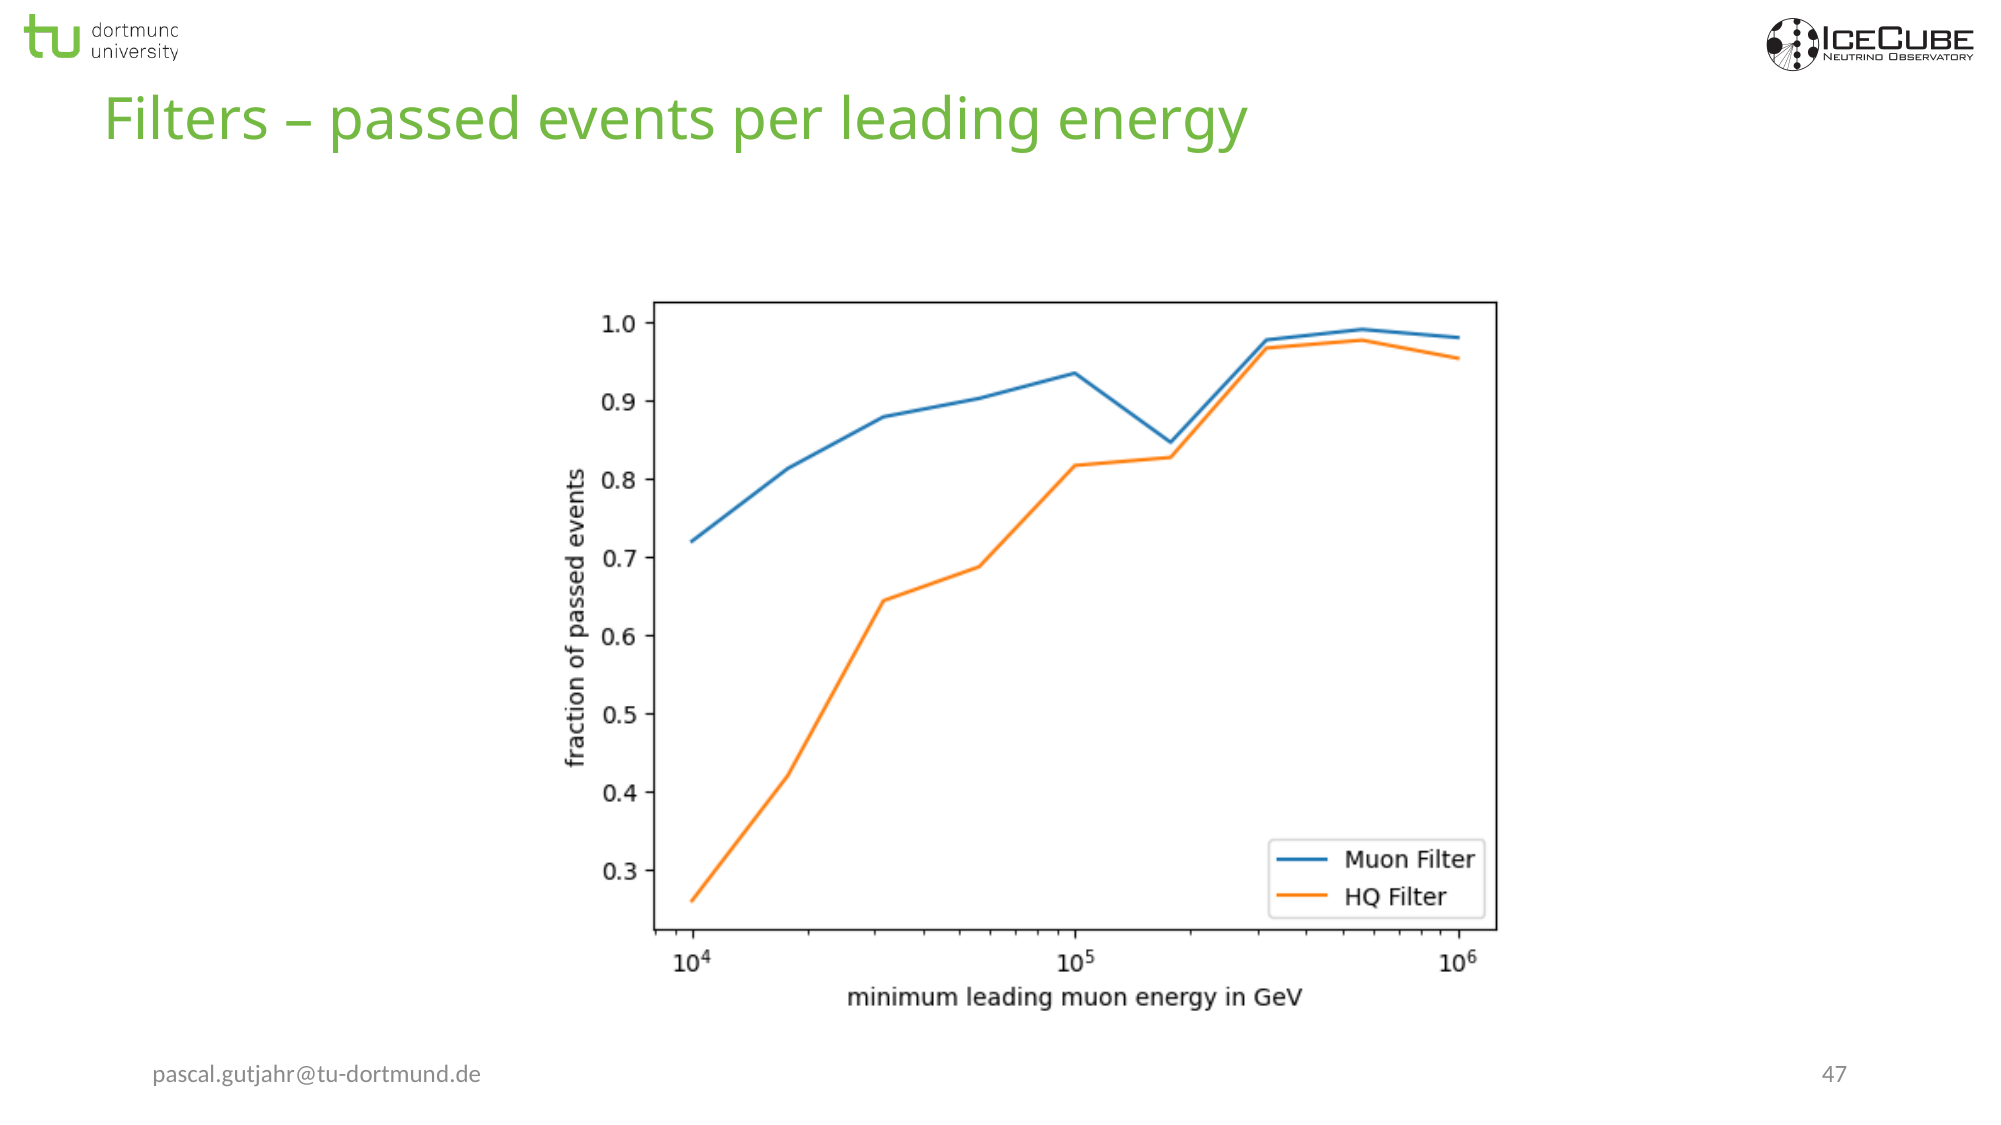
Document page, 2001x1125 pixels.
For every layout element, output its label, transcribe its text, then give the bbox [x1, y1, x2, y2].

title Filters – passed events per leading energy [88, 59, 1977, 182]
slide_number pascal.gutjahr@tu-dortmund.de [137, 1042, 588, 1103]
slide_number 47 [1412, 1042, 1863, 1103]
picture [550, 285, 1513, 1028]
